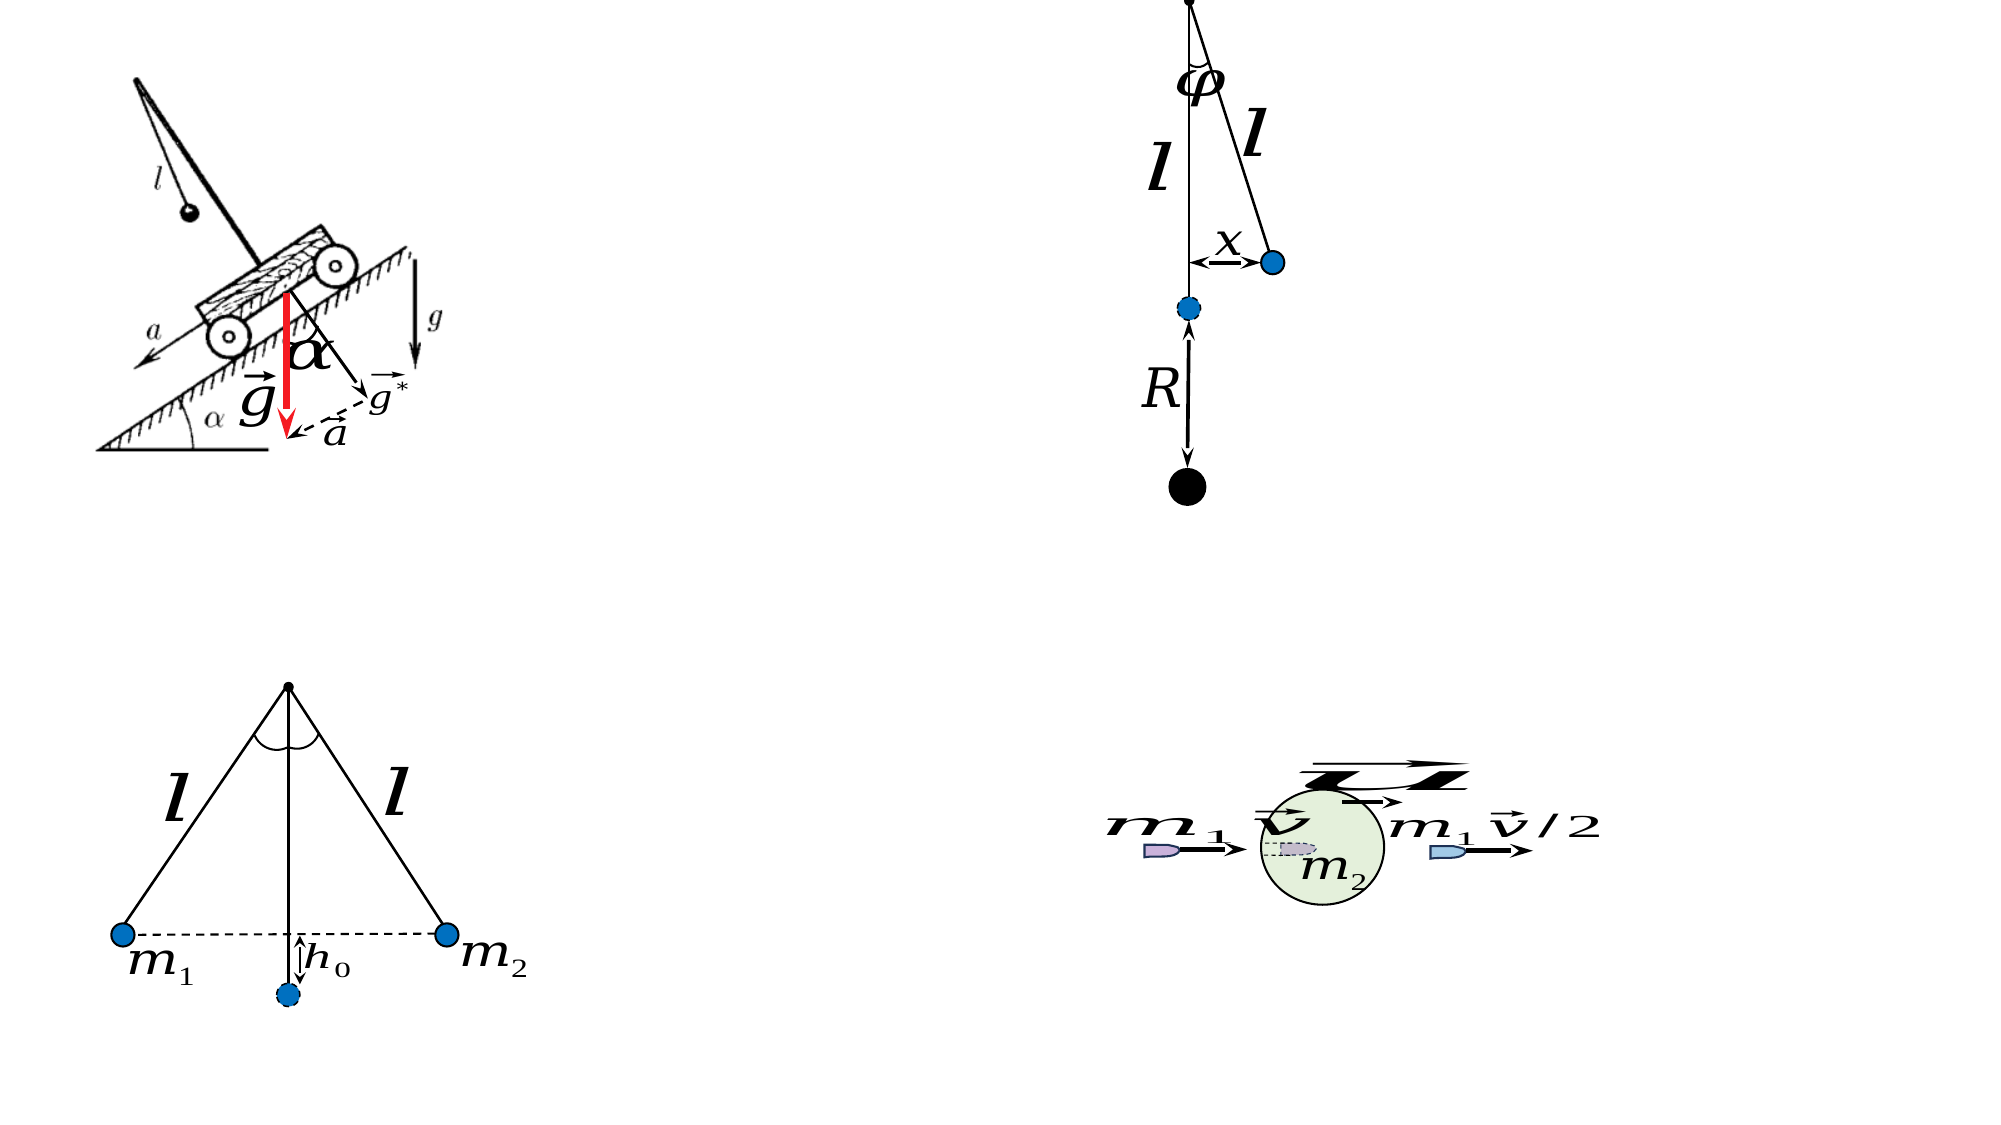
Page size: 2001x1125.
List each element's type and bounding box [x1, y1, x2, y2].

text_box [438, 926, 460, 948]
text_box [118, 686, 287, 933]
picture [37, 50, 456, 464]
text_box [1167, 467, 1208, 507]
text_box [282, 680, 295, 686]
text_box [1176, 295, 1202, 321]
text_box [1260, 250, 1286, 276]
text_box [1429, 845, 1467, 860]
text_box [275, 982, 301, 1008]
text_box [289, 686, 456, 944]
text_box [110, 923, 136, 948]
text_box [287, 398, 368, 439]
text_box [1143, 843, 1180, 859]
text_box [1279, 842, 1317, 857]
text_box [290, 290, 368, 399]
text_box [1260, 789, 1386, 906]
text_box [1182, 0, 1188, 7]
text_box [1189, 0, 1273, 263]
